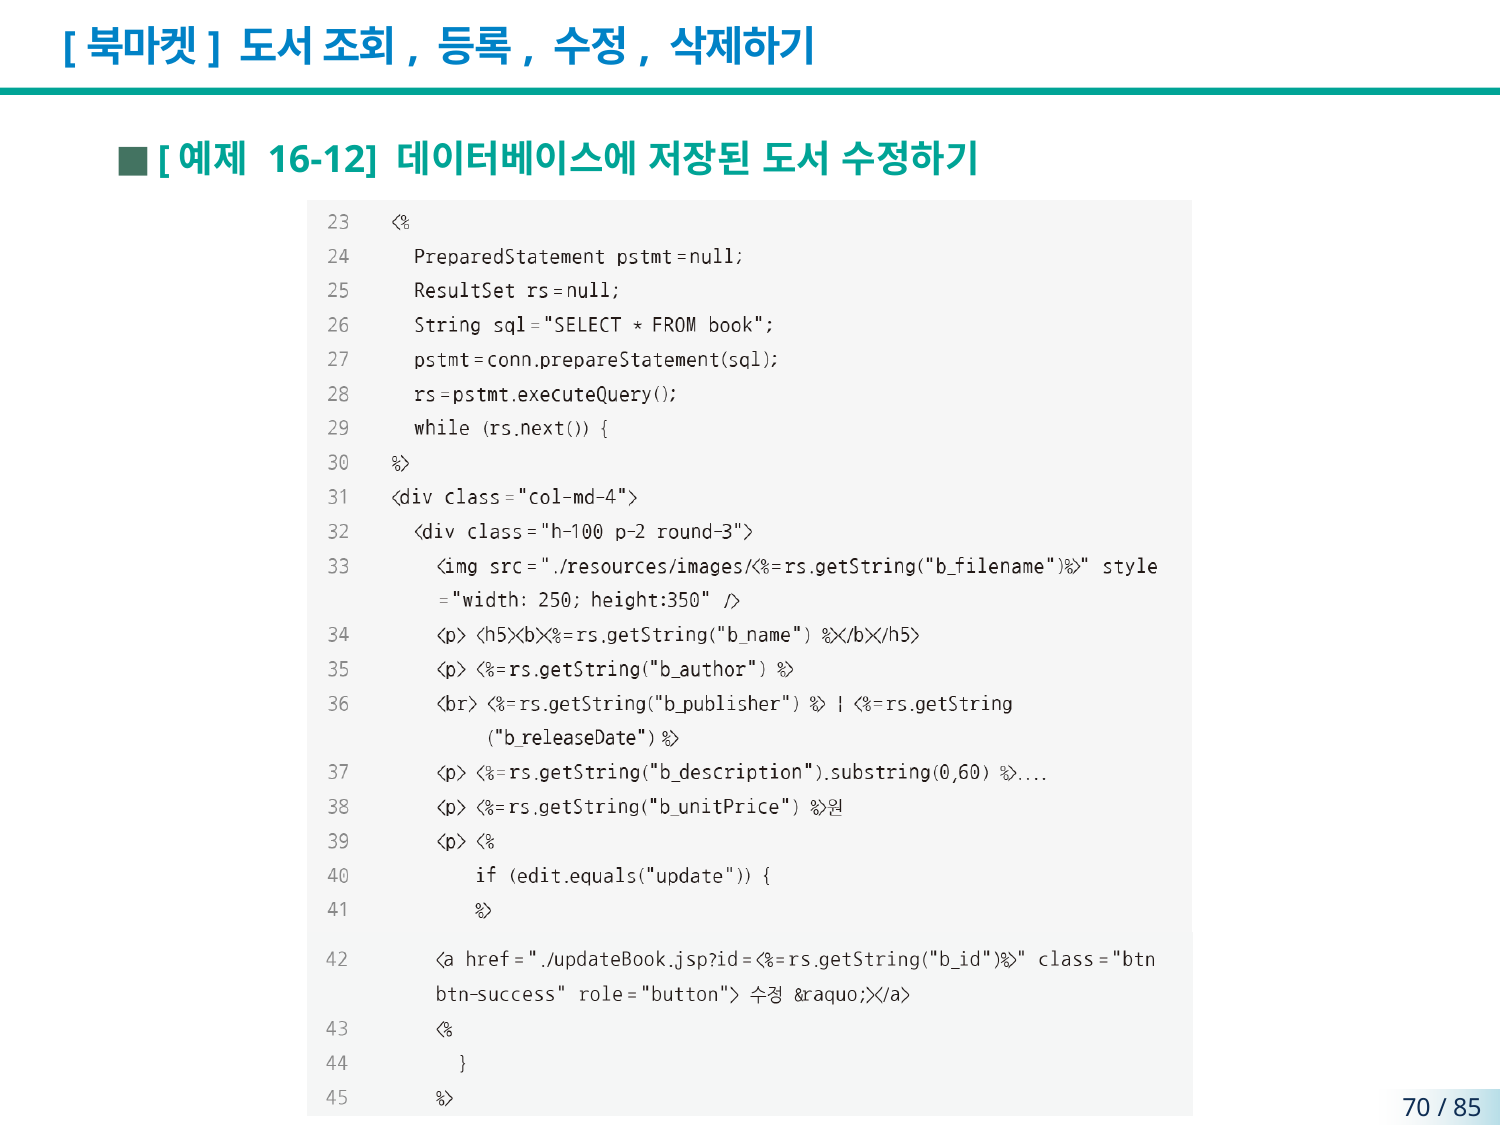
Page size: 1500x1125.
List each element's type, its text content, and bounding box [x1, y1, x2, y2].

title [북마켓] 도서 조회, 등록, 수정, 삭제하기 [47, 5, 1325, 84]
list [예제 16-12] 데이터베이스에 저장된 도서 수정하기 [100, 127, 1459, 1050]
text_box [306, 200, 1194, 1116]
